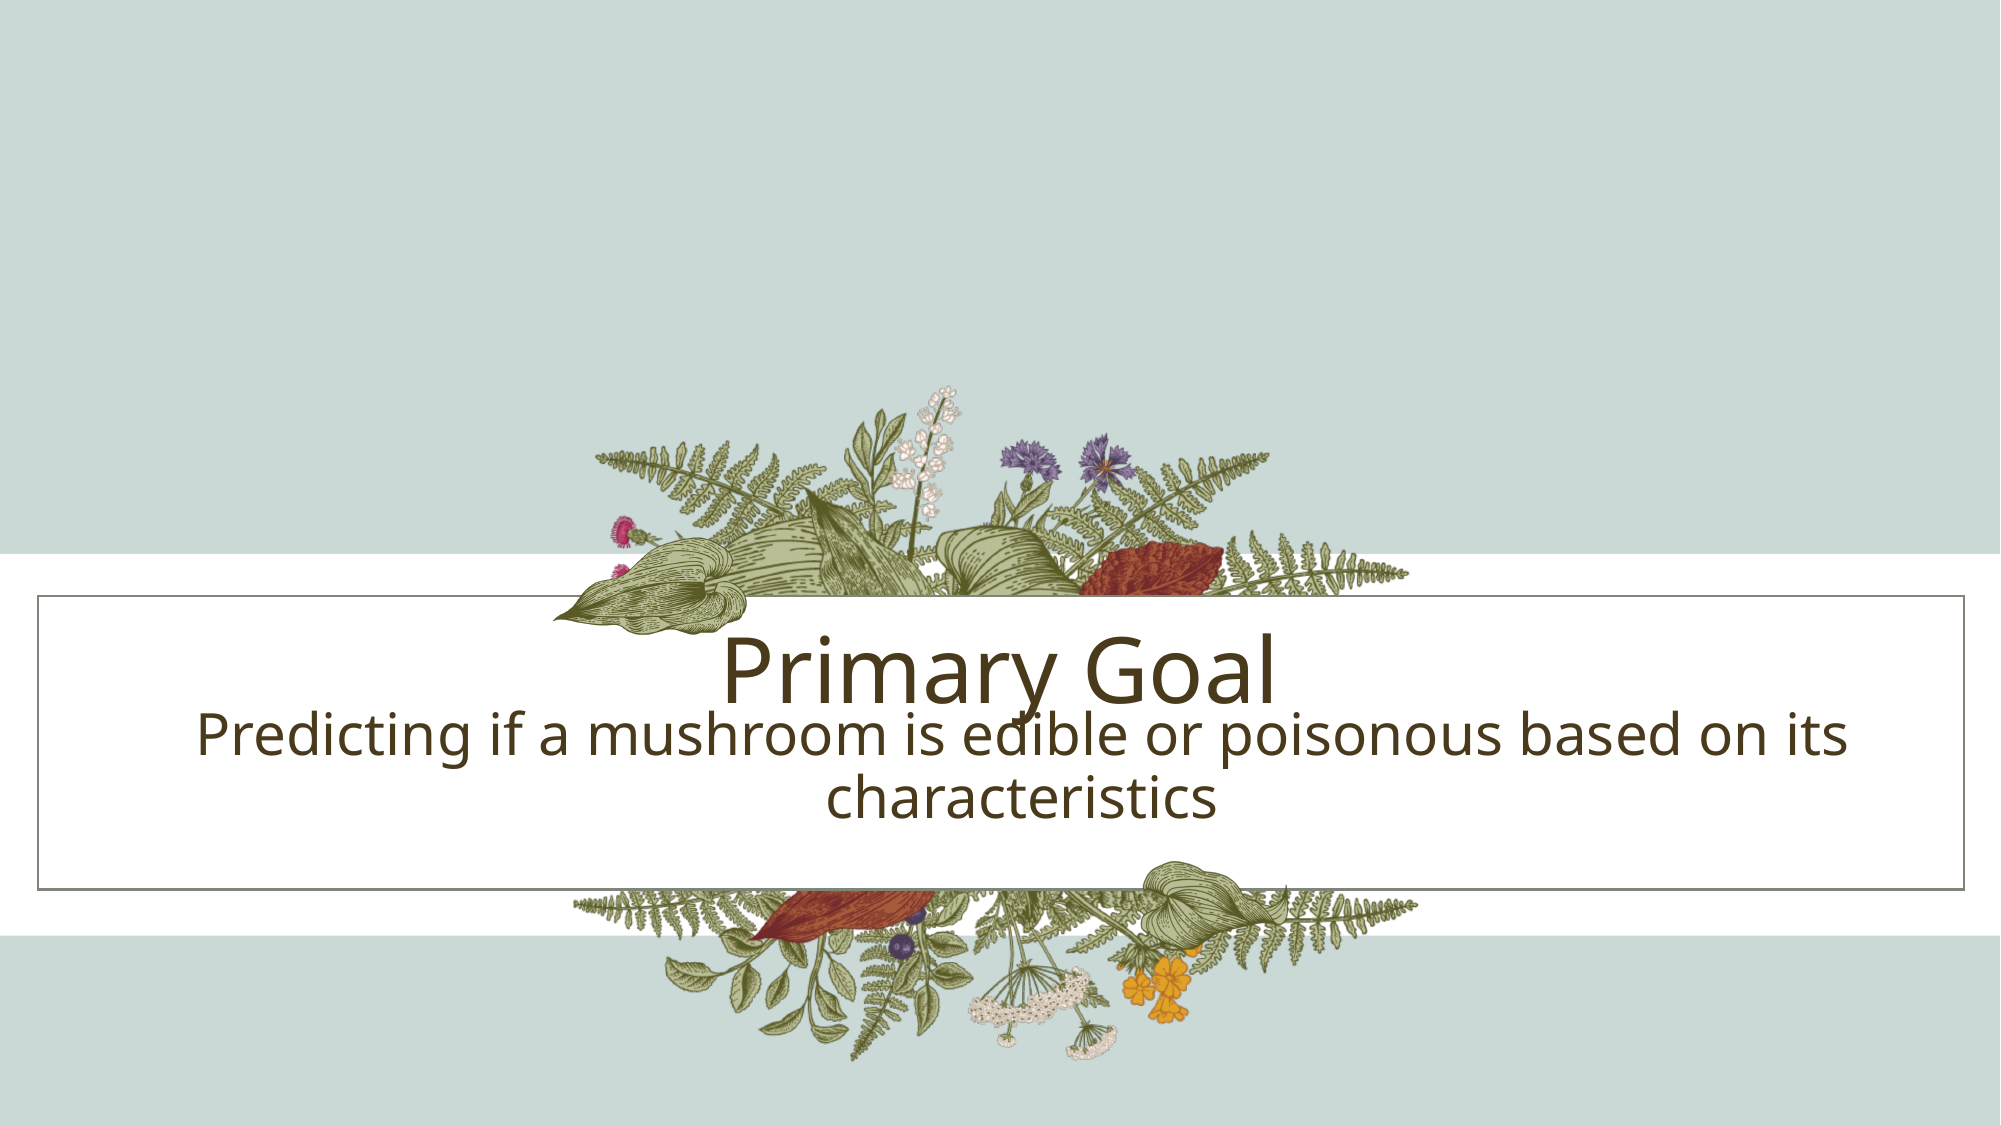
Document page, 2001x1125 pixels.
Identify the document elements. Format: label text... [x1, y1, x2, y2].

picture [551, 366, 1449, 610]
title Primary Goal [189, 610, 1811, 730]
list Predicting if a mushroom is edible or poisonous based on its characteristics [144, 730, 1900, 806]
picture [568, 806, 1434, 1072]
